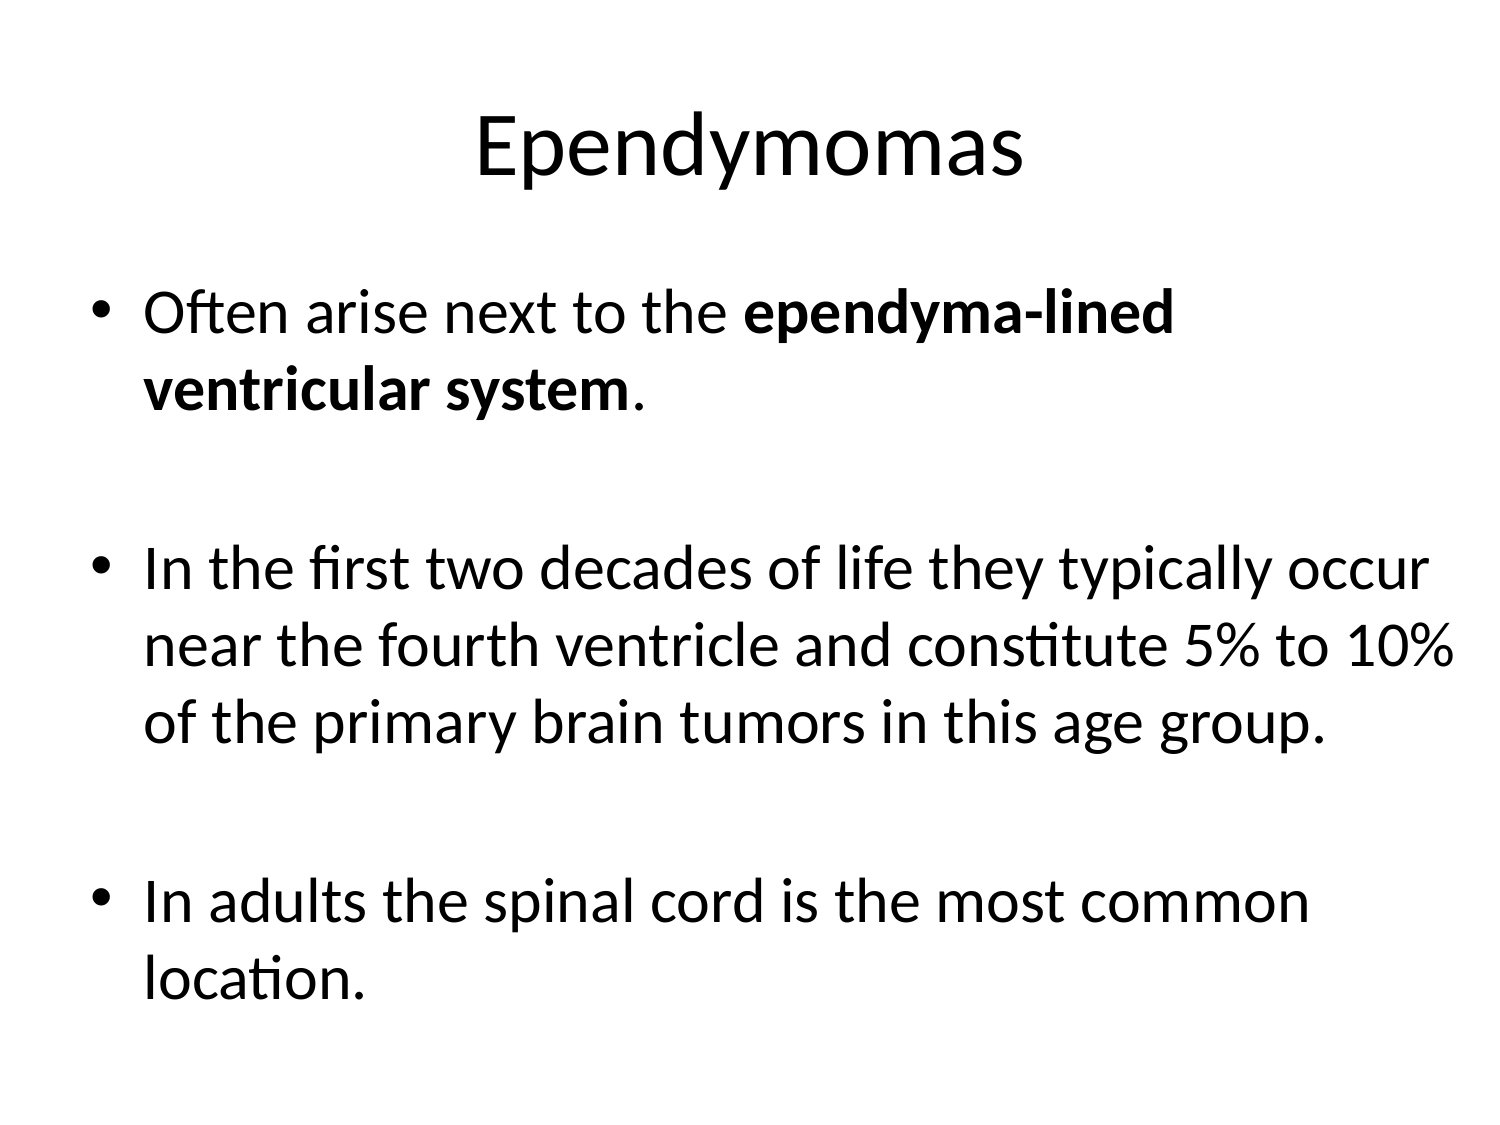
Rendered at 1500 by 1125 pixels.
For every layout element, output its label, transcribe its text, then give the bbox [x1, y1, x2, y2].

list Often arise next to the ependyma-lined ventricular system. In the first two decades of life they typically occur near the fourth ventricle and constitute 5% to 10% of the primary brain tumors in this age group. In adults the spinal cord is the most common location. [75, 262, 1475, 1088]
title Ependymomas [75, 45, 1425, 233]
